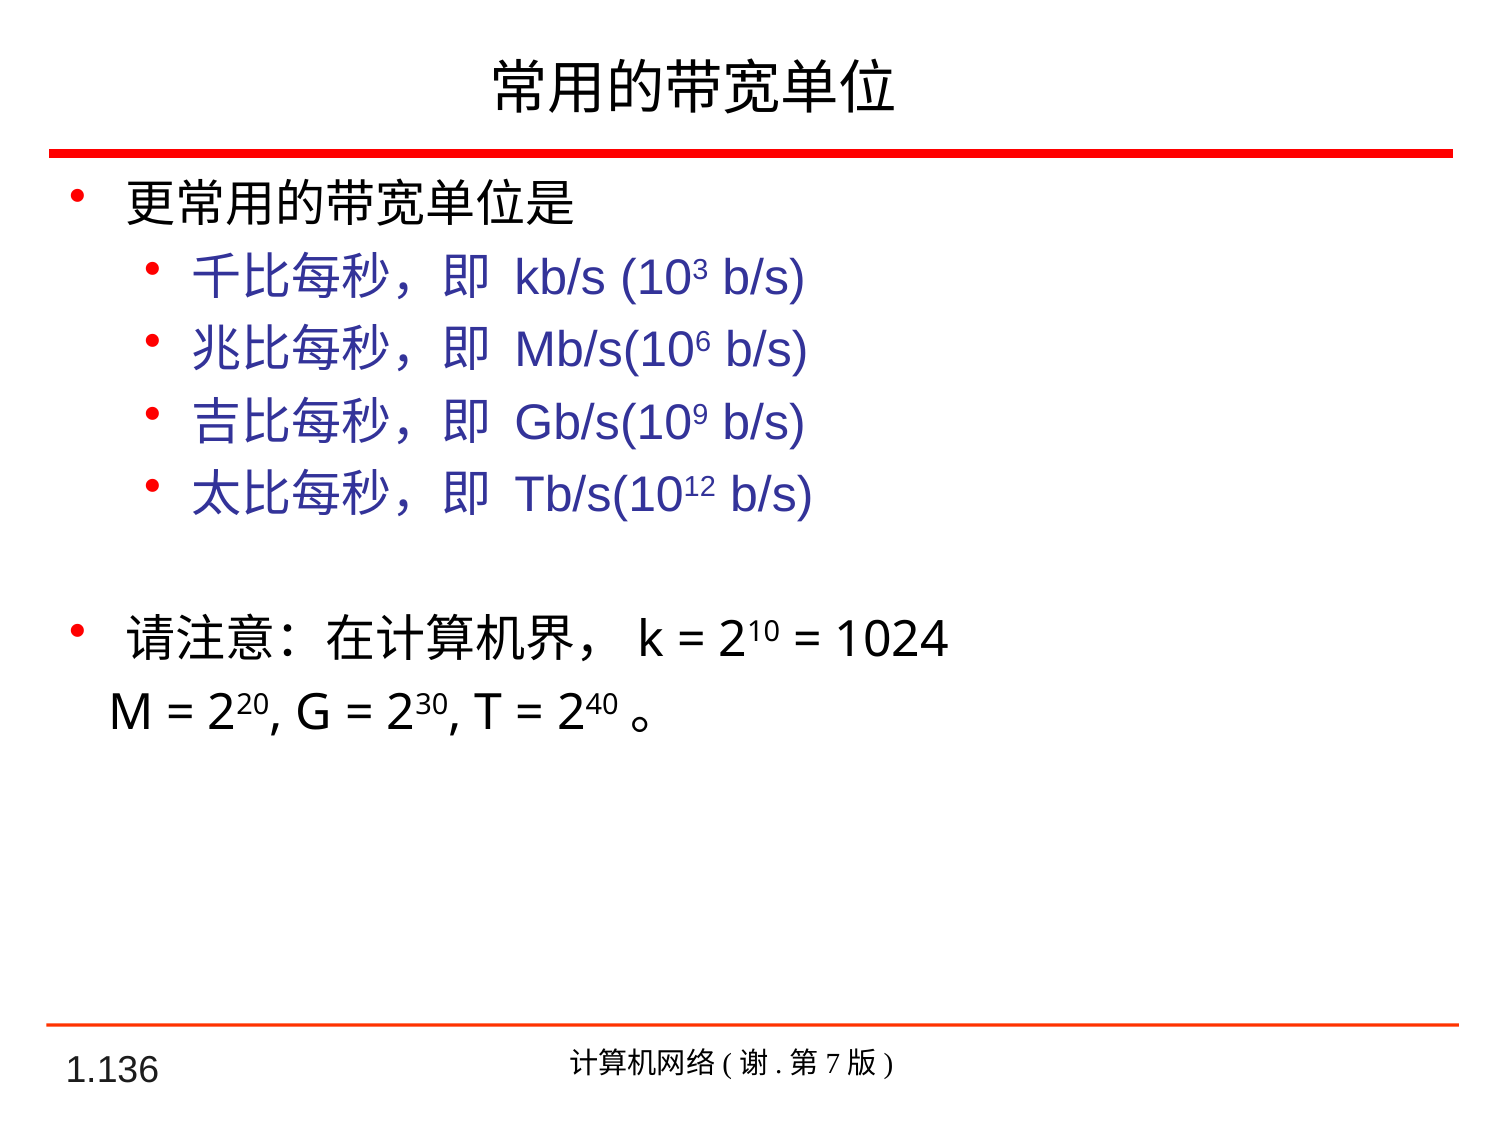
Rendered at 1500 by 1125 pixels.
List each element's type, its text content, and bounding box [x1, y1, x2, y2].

title 常用的带宽单位 [58, 33, 1329, 137]
list 更常用的带宽单位是 千比每秒，即 kb/s (103 b/s) 兆比每秒，即 Mb/s(106 b/s) 吉比每秒，即 Gb/s(109 b/s) 太比每秒，即 Tb/s(1012 b/s) 请注意：在计算机界，k = 210 = 1024 M = 220, G = 230, T = 240。 [53, 163, 1454, 1009]
